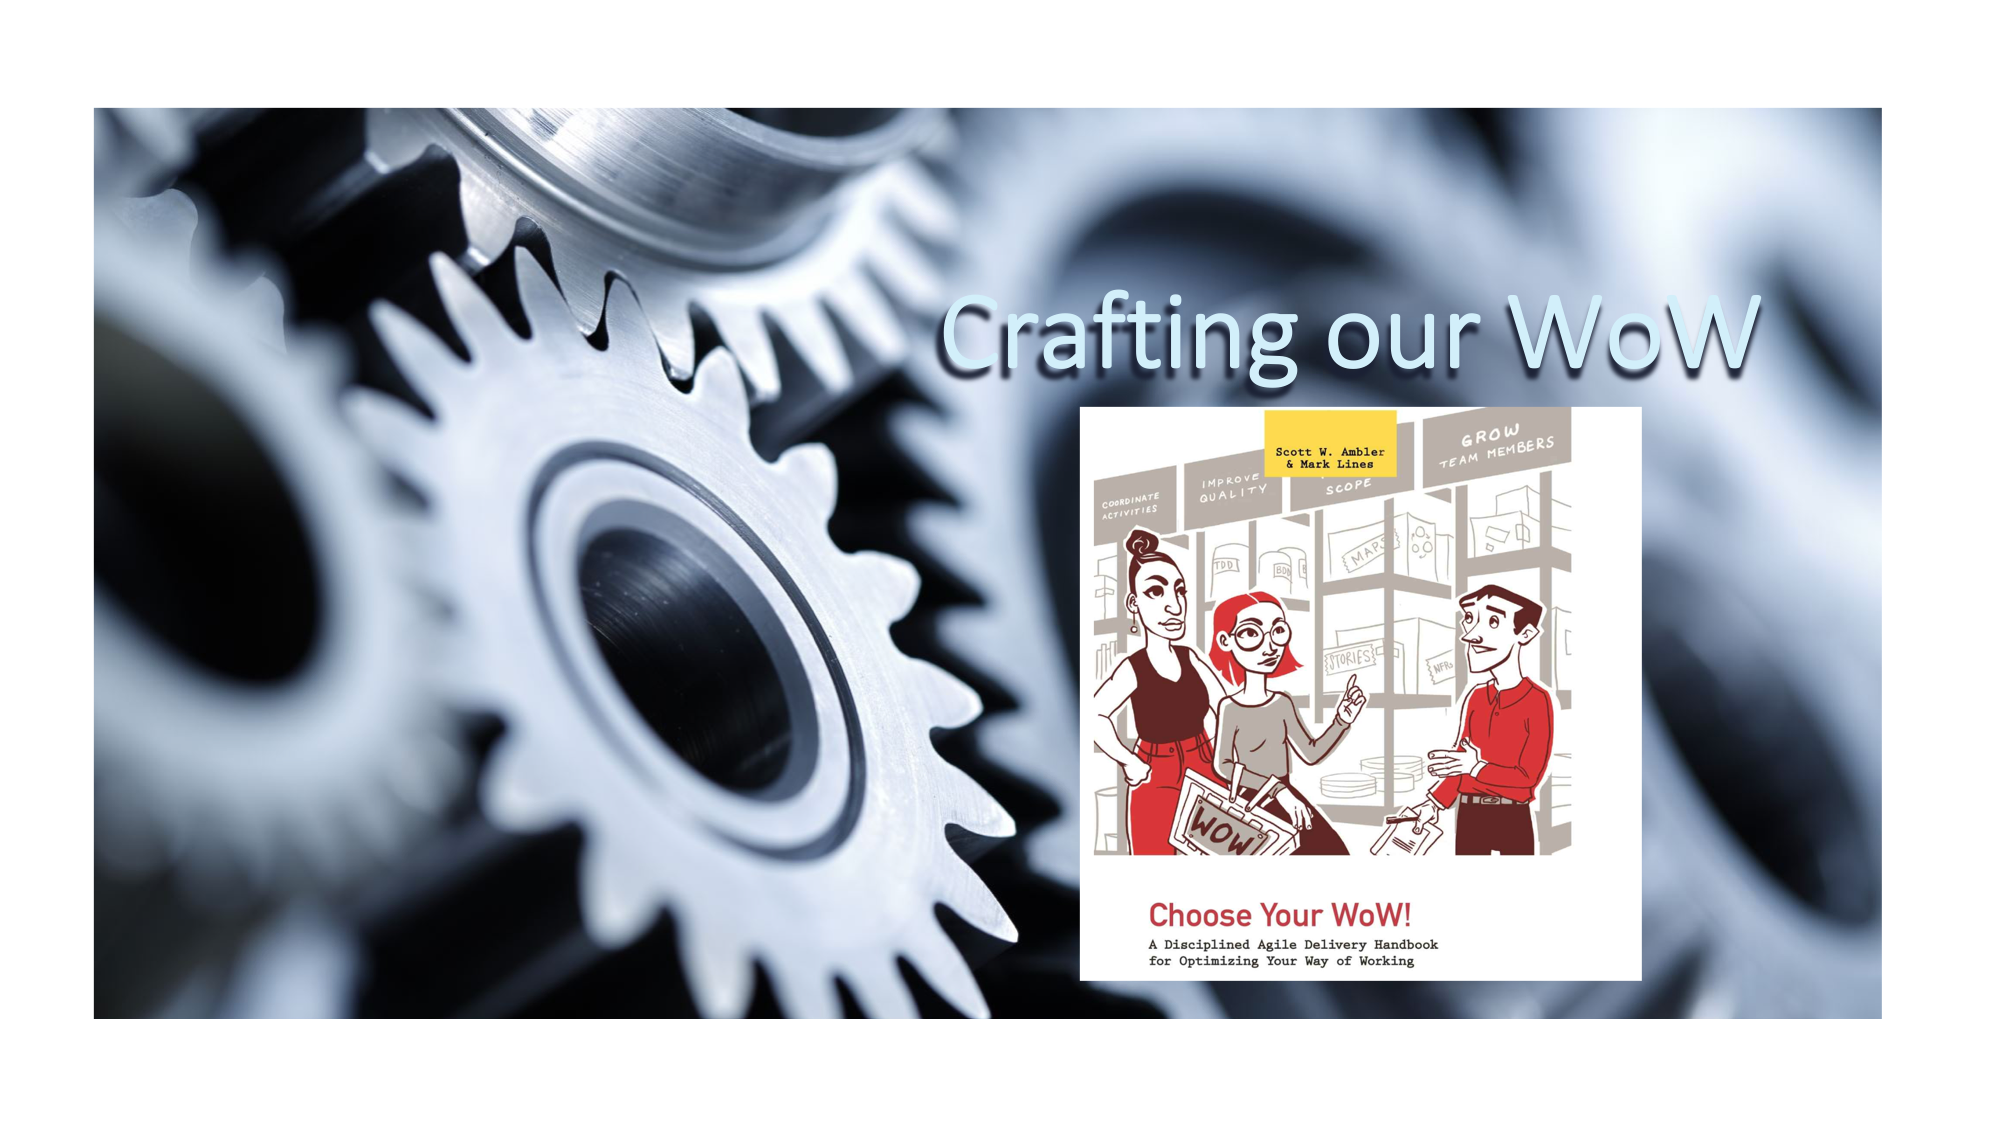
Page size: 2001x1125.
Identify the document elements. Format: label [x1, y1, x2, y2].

picture [92, 106, 1908, 1019]
